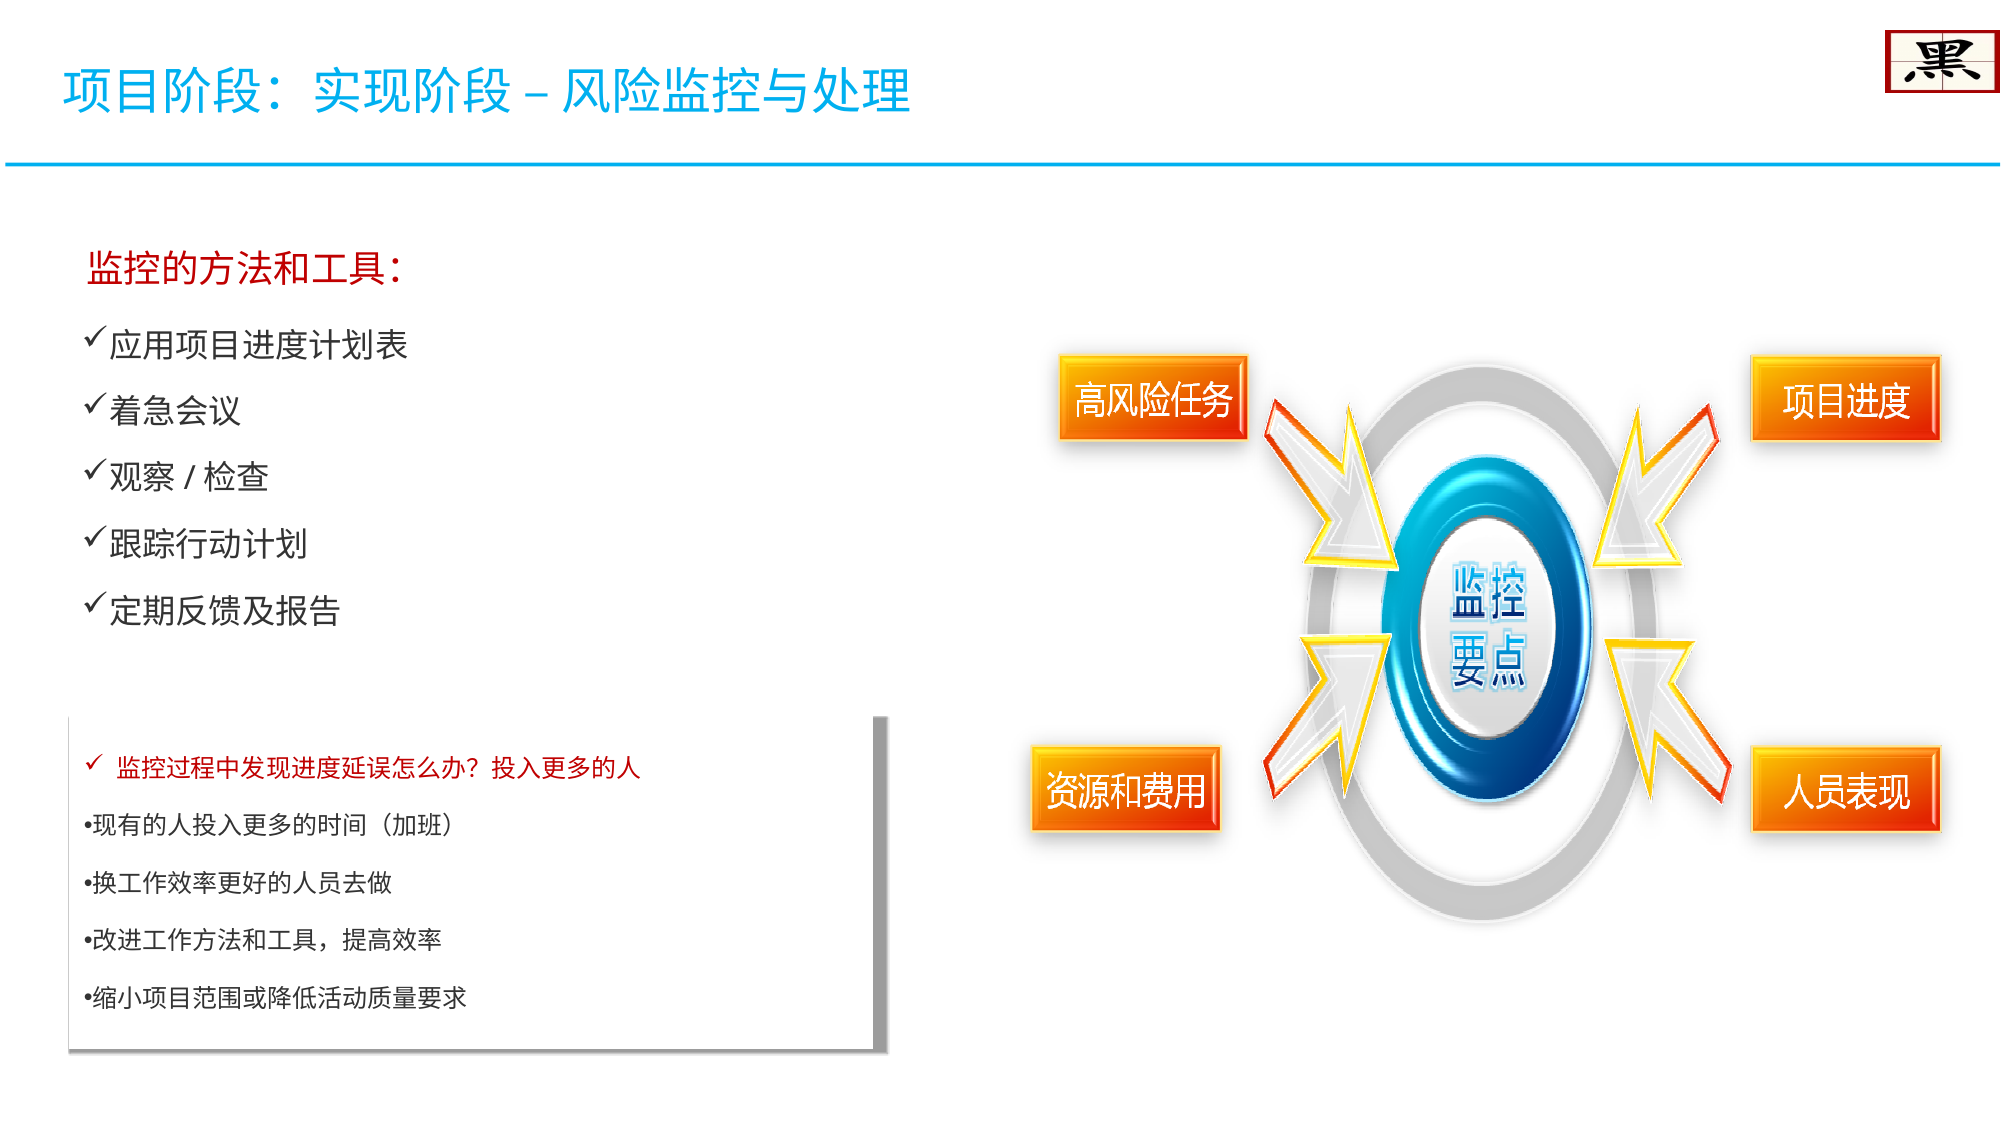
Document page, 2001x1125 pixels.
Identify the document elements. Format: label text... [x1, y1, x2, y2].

text_box 监控过程中发现进度延误怎么办？投入更多的人 现有的人投入更多的时间（加班） 换工作效率更好的人员去做 改进工作方法和工具，提高效率 缩小项目范围或降低活动质量要求 [69, 717, 873, 1048]
text_box 应用项目进度计划表 着急会议 观察/检查 跟踪行动计划 定期反馈及报告 [66, 296, 883, 646]
text_box 项目阶段：实现阶段 – 风险监控与处理 [47, 40, 1809, 146]
text_box 监控的方法和工具： [71, 215, 439, 296]
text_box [1413, 449, 1582, 820]
picture [997, 325, 1970, 941]
picture [1885, 30, 2000, 93]
